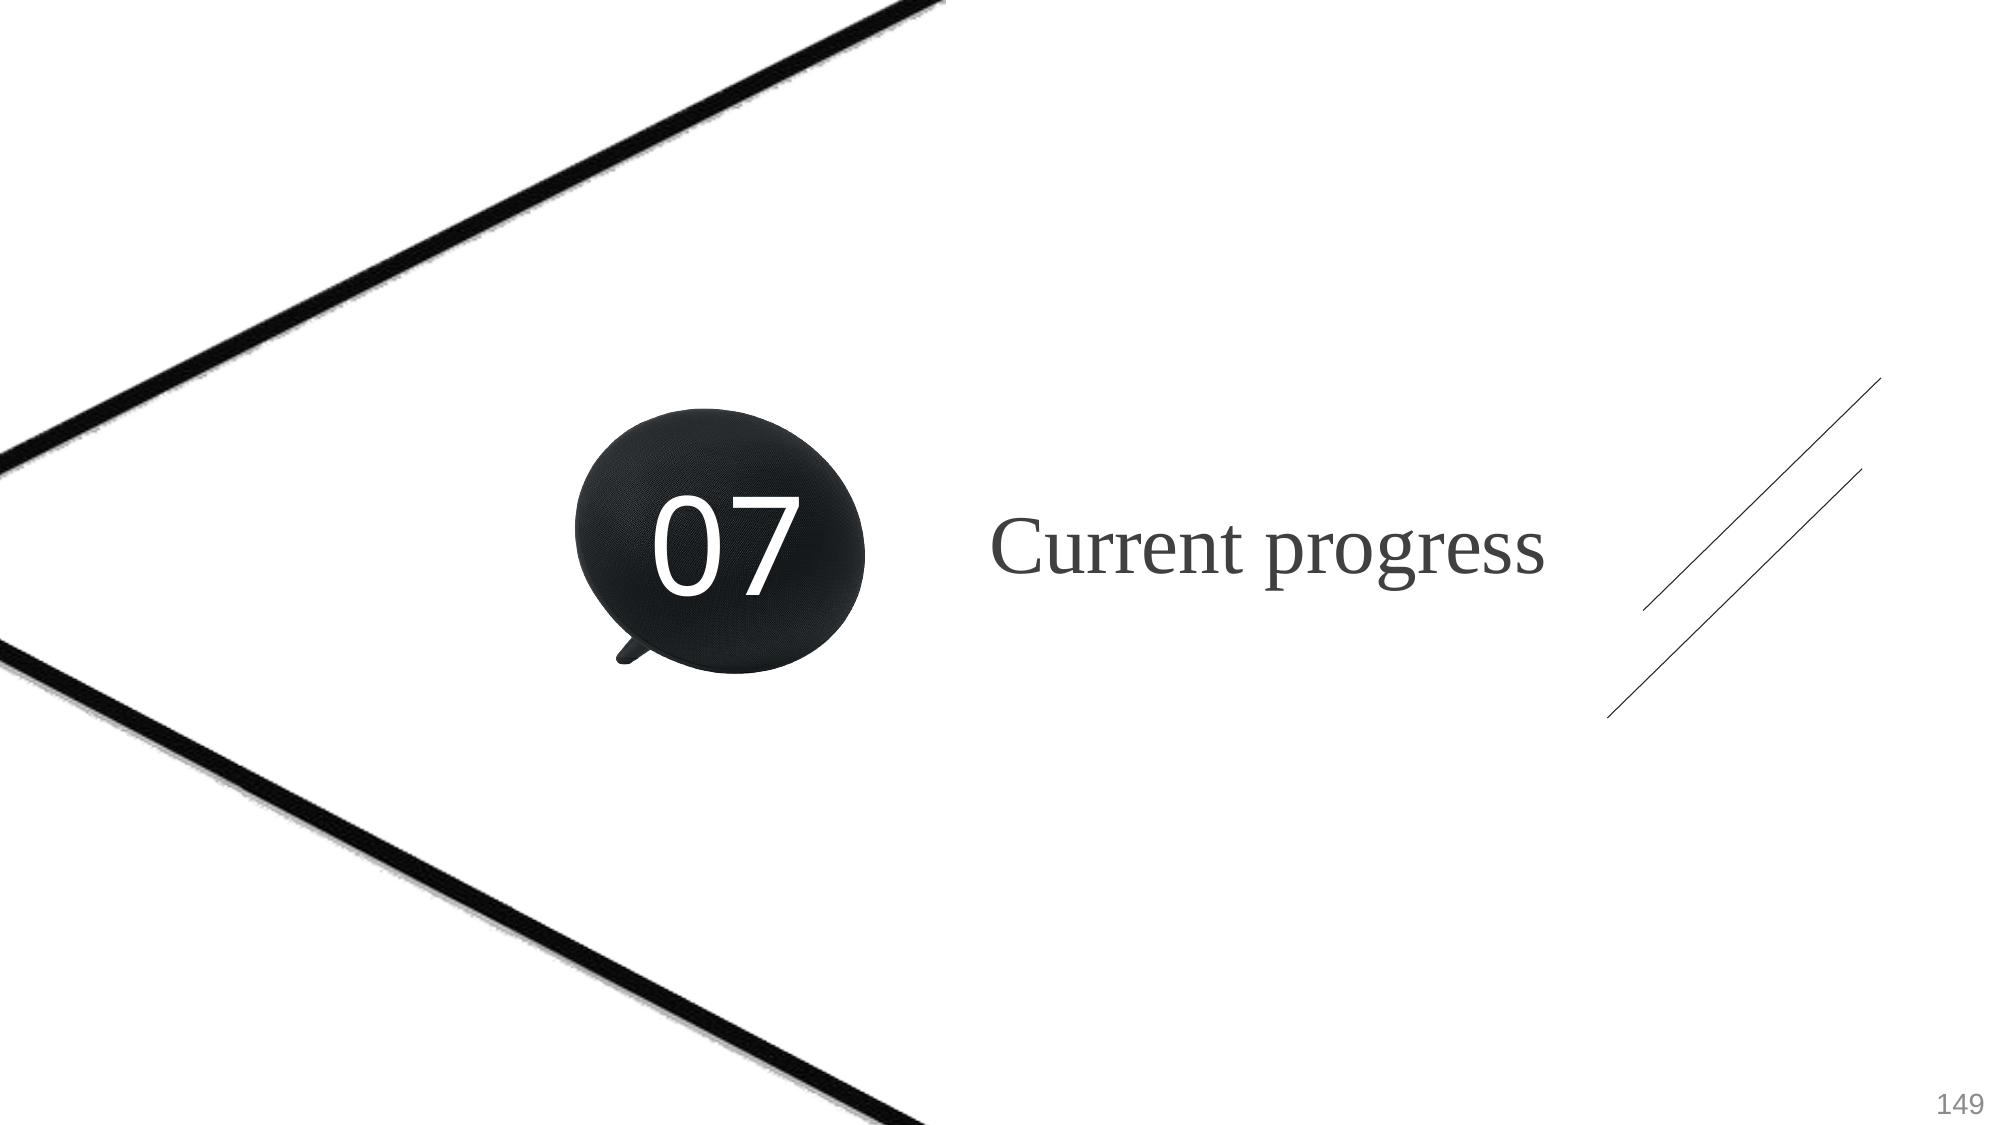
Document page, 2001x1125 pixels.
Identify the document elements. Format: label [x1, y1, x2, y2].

text_box [561, 393, 876, 689]
picture [0, 0, 946, 1125]
text_box [946, 377, 1920, 718]
slide_number [1550, 1072, 2000, 1125]
